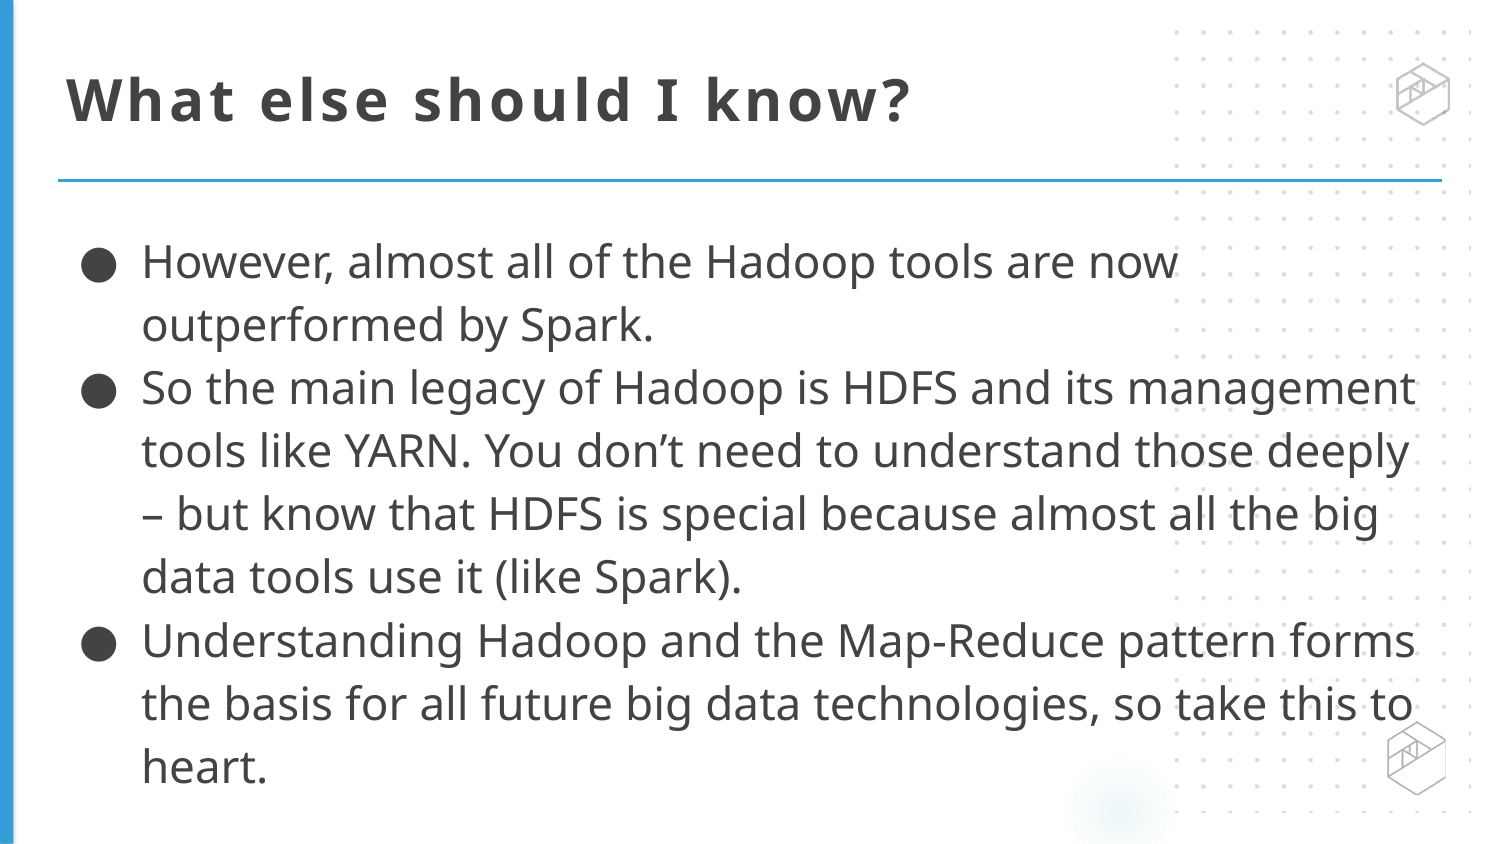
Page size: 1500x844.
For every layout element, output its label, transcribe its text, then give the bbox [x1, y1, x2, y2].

picture [1058, 750, 1181, 844]
list However, almost all of the Hadoop tools are now outperformed by Spark. So the main legacy of Hadoop is HDFS and its management tools like YARN. You don’t need to understand those deeply – but know that HDFS is special because almost all the big data tools use it (like Spark). Understanding Hadoop and the Map-Reduce pattern forms the basis for all future big data technologies, so take this to heart. [51, 209, 1449, 748]
picture [1396, 62, 1451, 126]
title What else should I know? [51, 48, 1135, 142]
